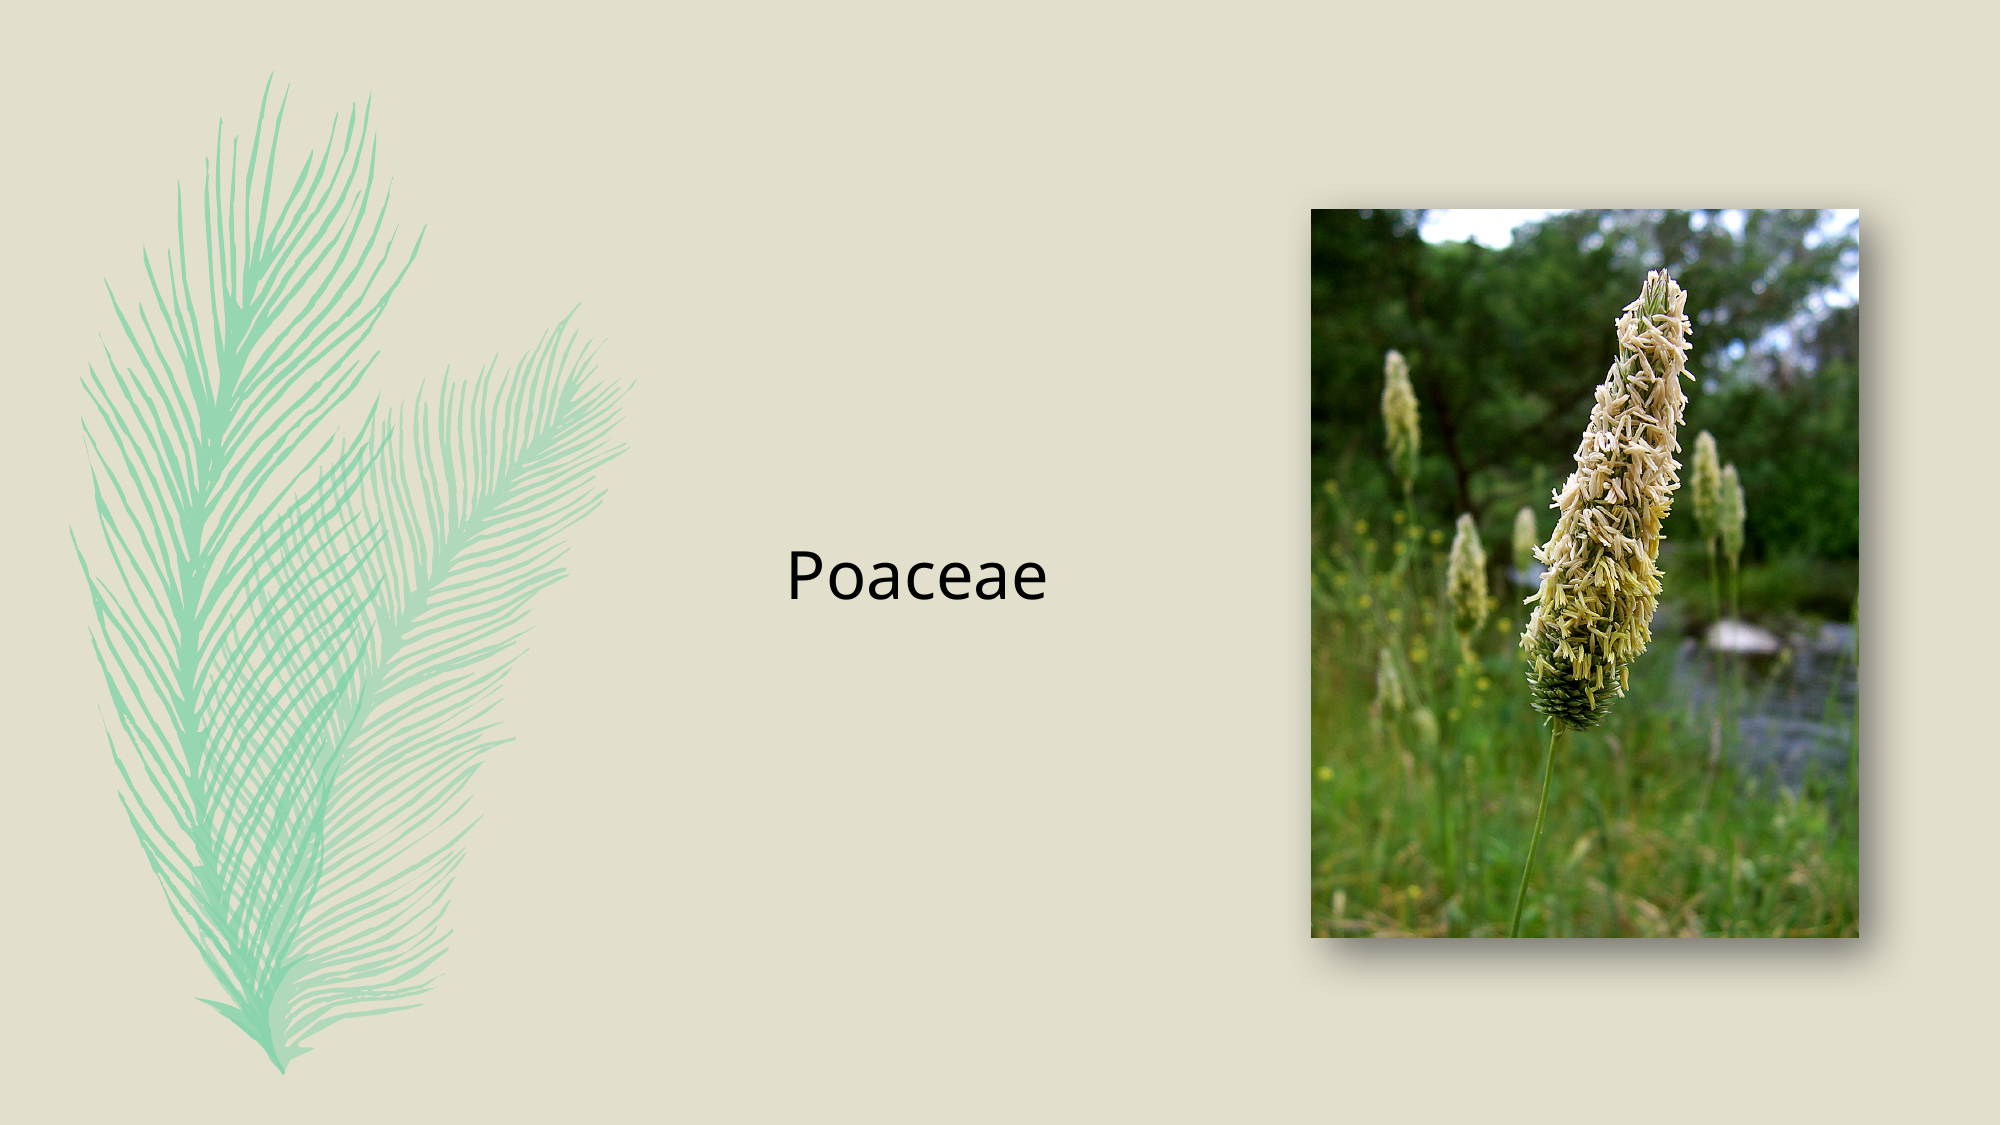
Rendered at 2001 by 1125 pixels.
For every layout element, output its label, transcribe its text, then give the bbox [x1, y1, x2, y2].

text_box Poaceae [771, 525, 1129, 621]
picture [1311, 209, 1859, 939]
